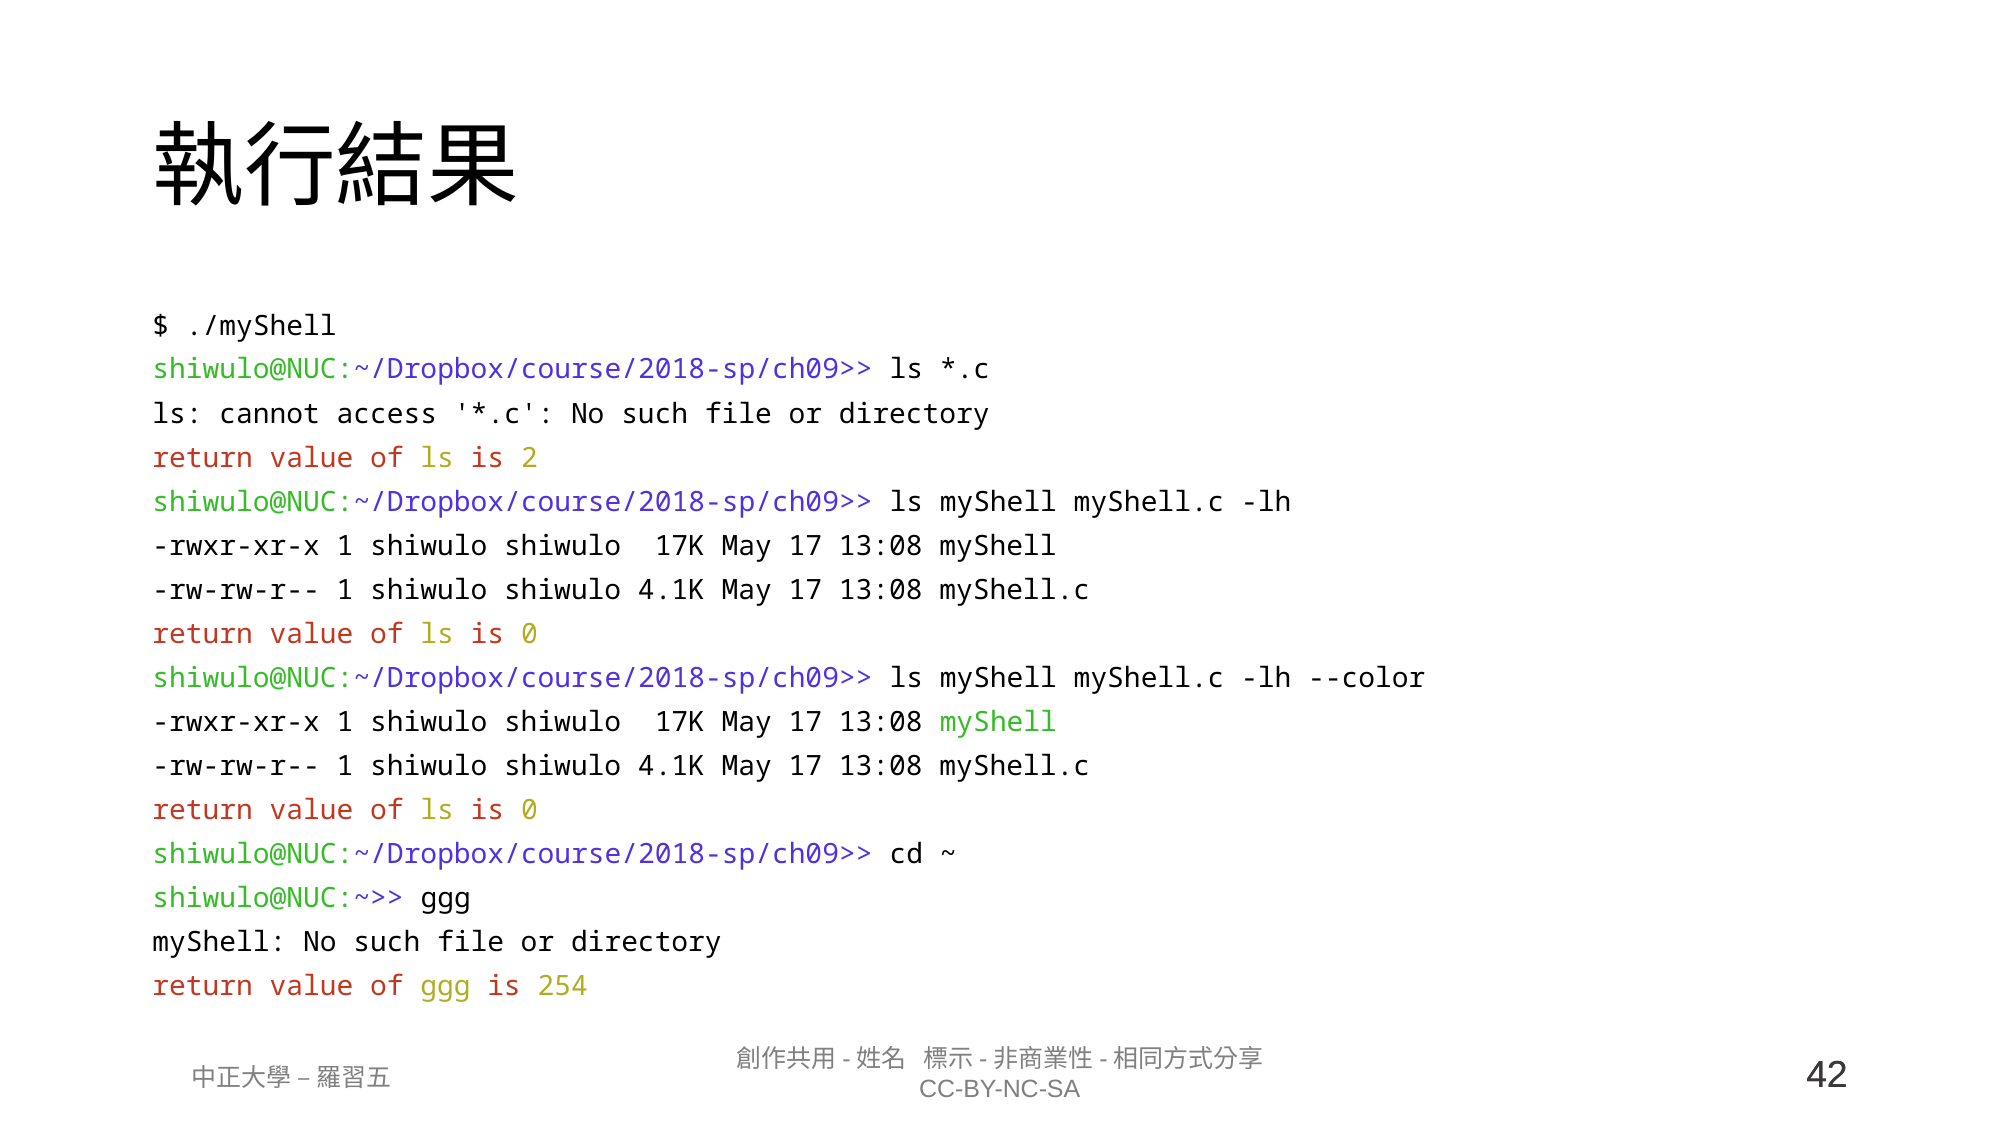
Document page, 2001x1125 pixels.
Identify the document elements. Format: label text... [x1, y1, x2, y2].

title 執行結果 [137, 59, 1863, 278]
list $ ./myShell shiwulo@NUC:~/Dropbox/course/2018-sp/ch09>> ls *.c ls: cannot access '*.c': No such file or directory return value of ls is 2 shiwulo@NUC:~/Dropbox/course/2018-sp/ch09>> ls myShell myShell.c -lh -rwxr-xr-x 1 shiwulo shiwulo 17K May 17 13:08 myShell -rw-rw-r-- 1 shiwulo shiwulo 4.1K May 17 13:08 myShell.c return value of ls is 0 shiwulo@NUC:~/Dropbox/course/2018-sp/ch09>> ls myShell myShell.c -lh --color -rwxr-xr-x 1 shiwulo shiwulo 17K May 17 13:08 myShell -rw-rw-r-- 1 shiwulo shiwulo 4.1K May 17 13:08 myShell.c return value of ls is 0 shiwulo@NUC:~/Dropbox/course/2018-sp/ch09>> cd ~ shiwulo@NUC:~>> ggg myShell: No such file or directory return value of ggg is 254 [136, 298, 1863, 1014]
